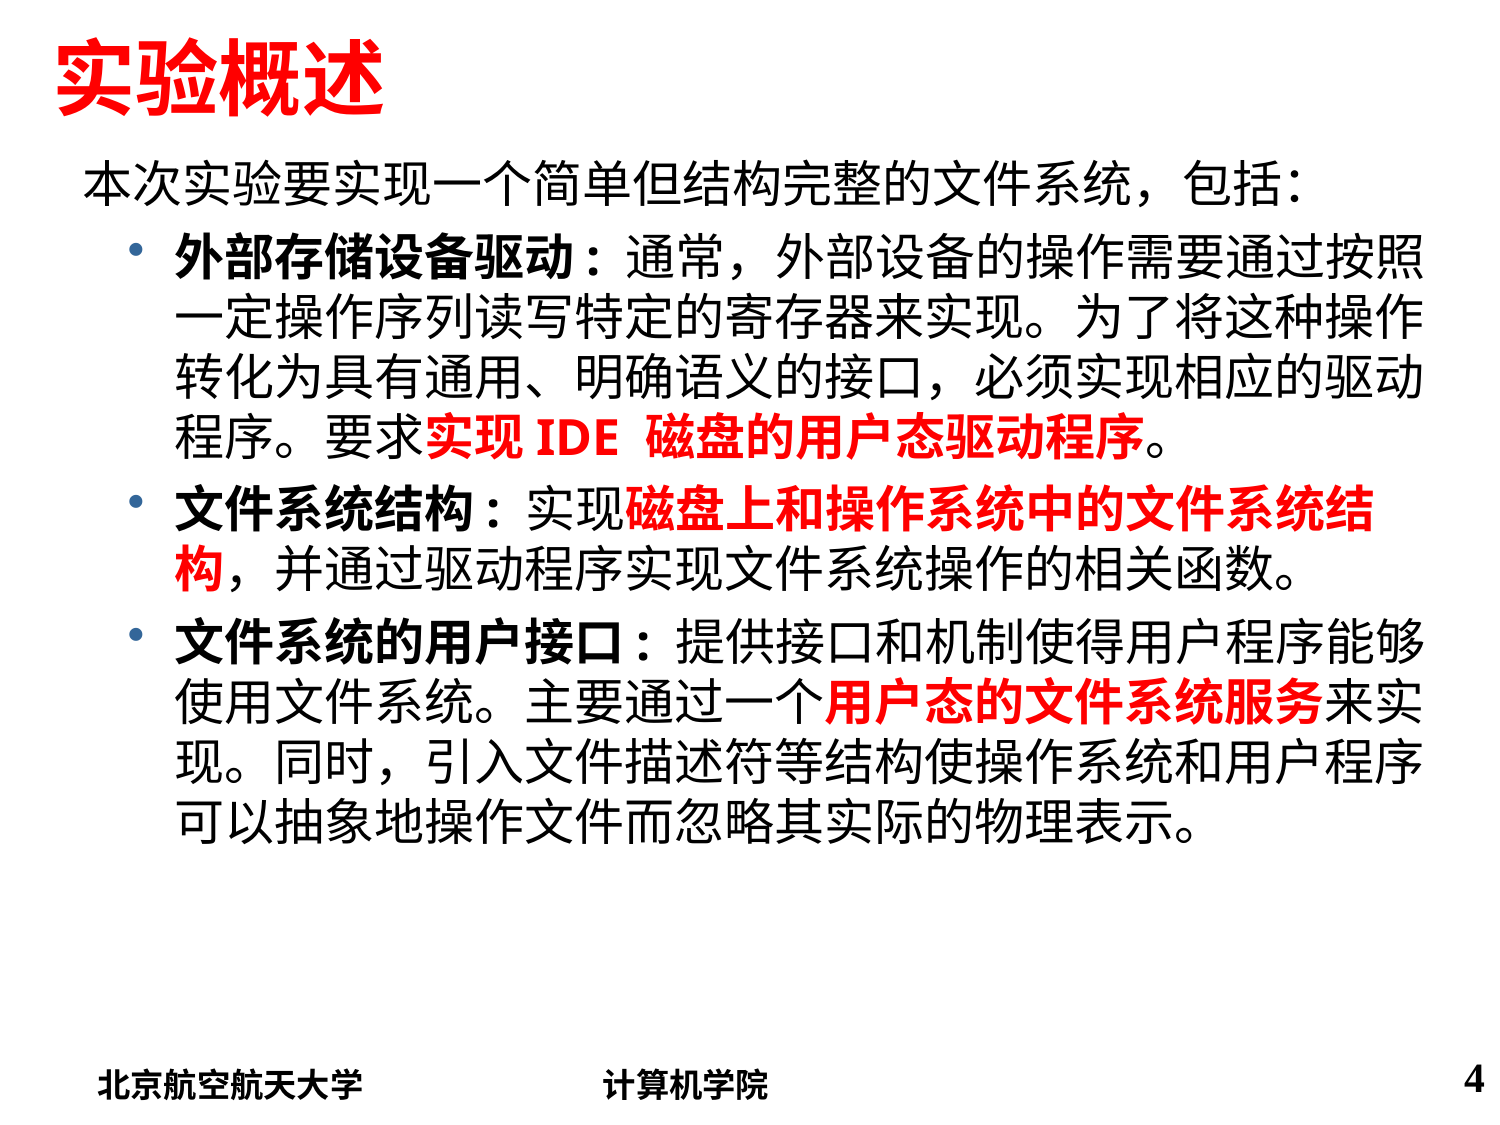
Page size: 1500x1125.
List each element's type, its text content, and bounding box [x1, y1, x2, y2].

title 实验概述 [37, 31, 1415, 120]
list 本次实验要实现一个简单但结构完整的文件系统，包括： 外部存储设备驱动: 通常，外部设备的操作需要通过按照一定操作序列读写特定的寄存器来实现。为了将这种操作转化为具有通用、明确语义的接口，必须实现相应的驱动程序。要求实现IDE 磁盘的用户态驱动程序。 文件系统结构: 实现磁盘上和操作系统中的文件系统结构，并通过驱动程序实现文件系统操作的相关函数。 文件系统的用户接口: 提供接口和机制使得用户程序能够使用文件系统。主要通过一个用户态的文件系统服务来实现。同时，引入文件描述符等结构使操作系统和用户程序可以抽象地操作文件而忽略其实际的物理表示。 [37, 144, 1447, 1006]
